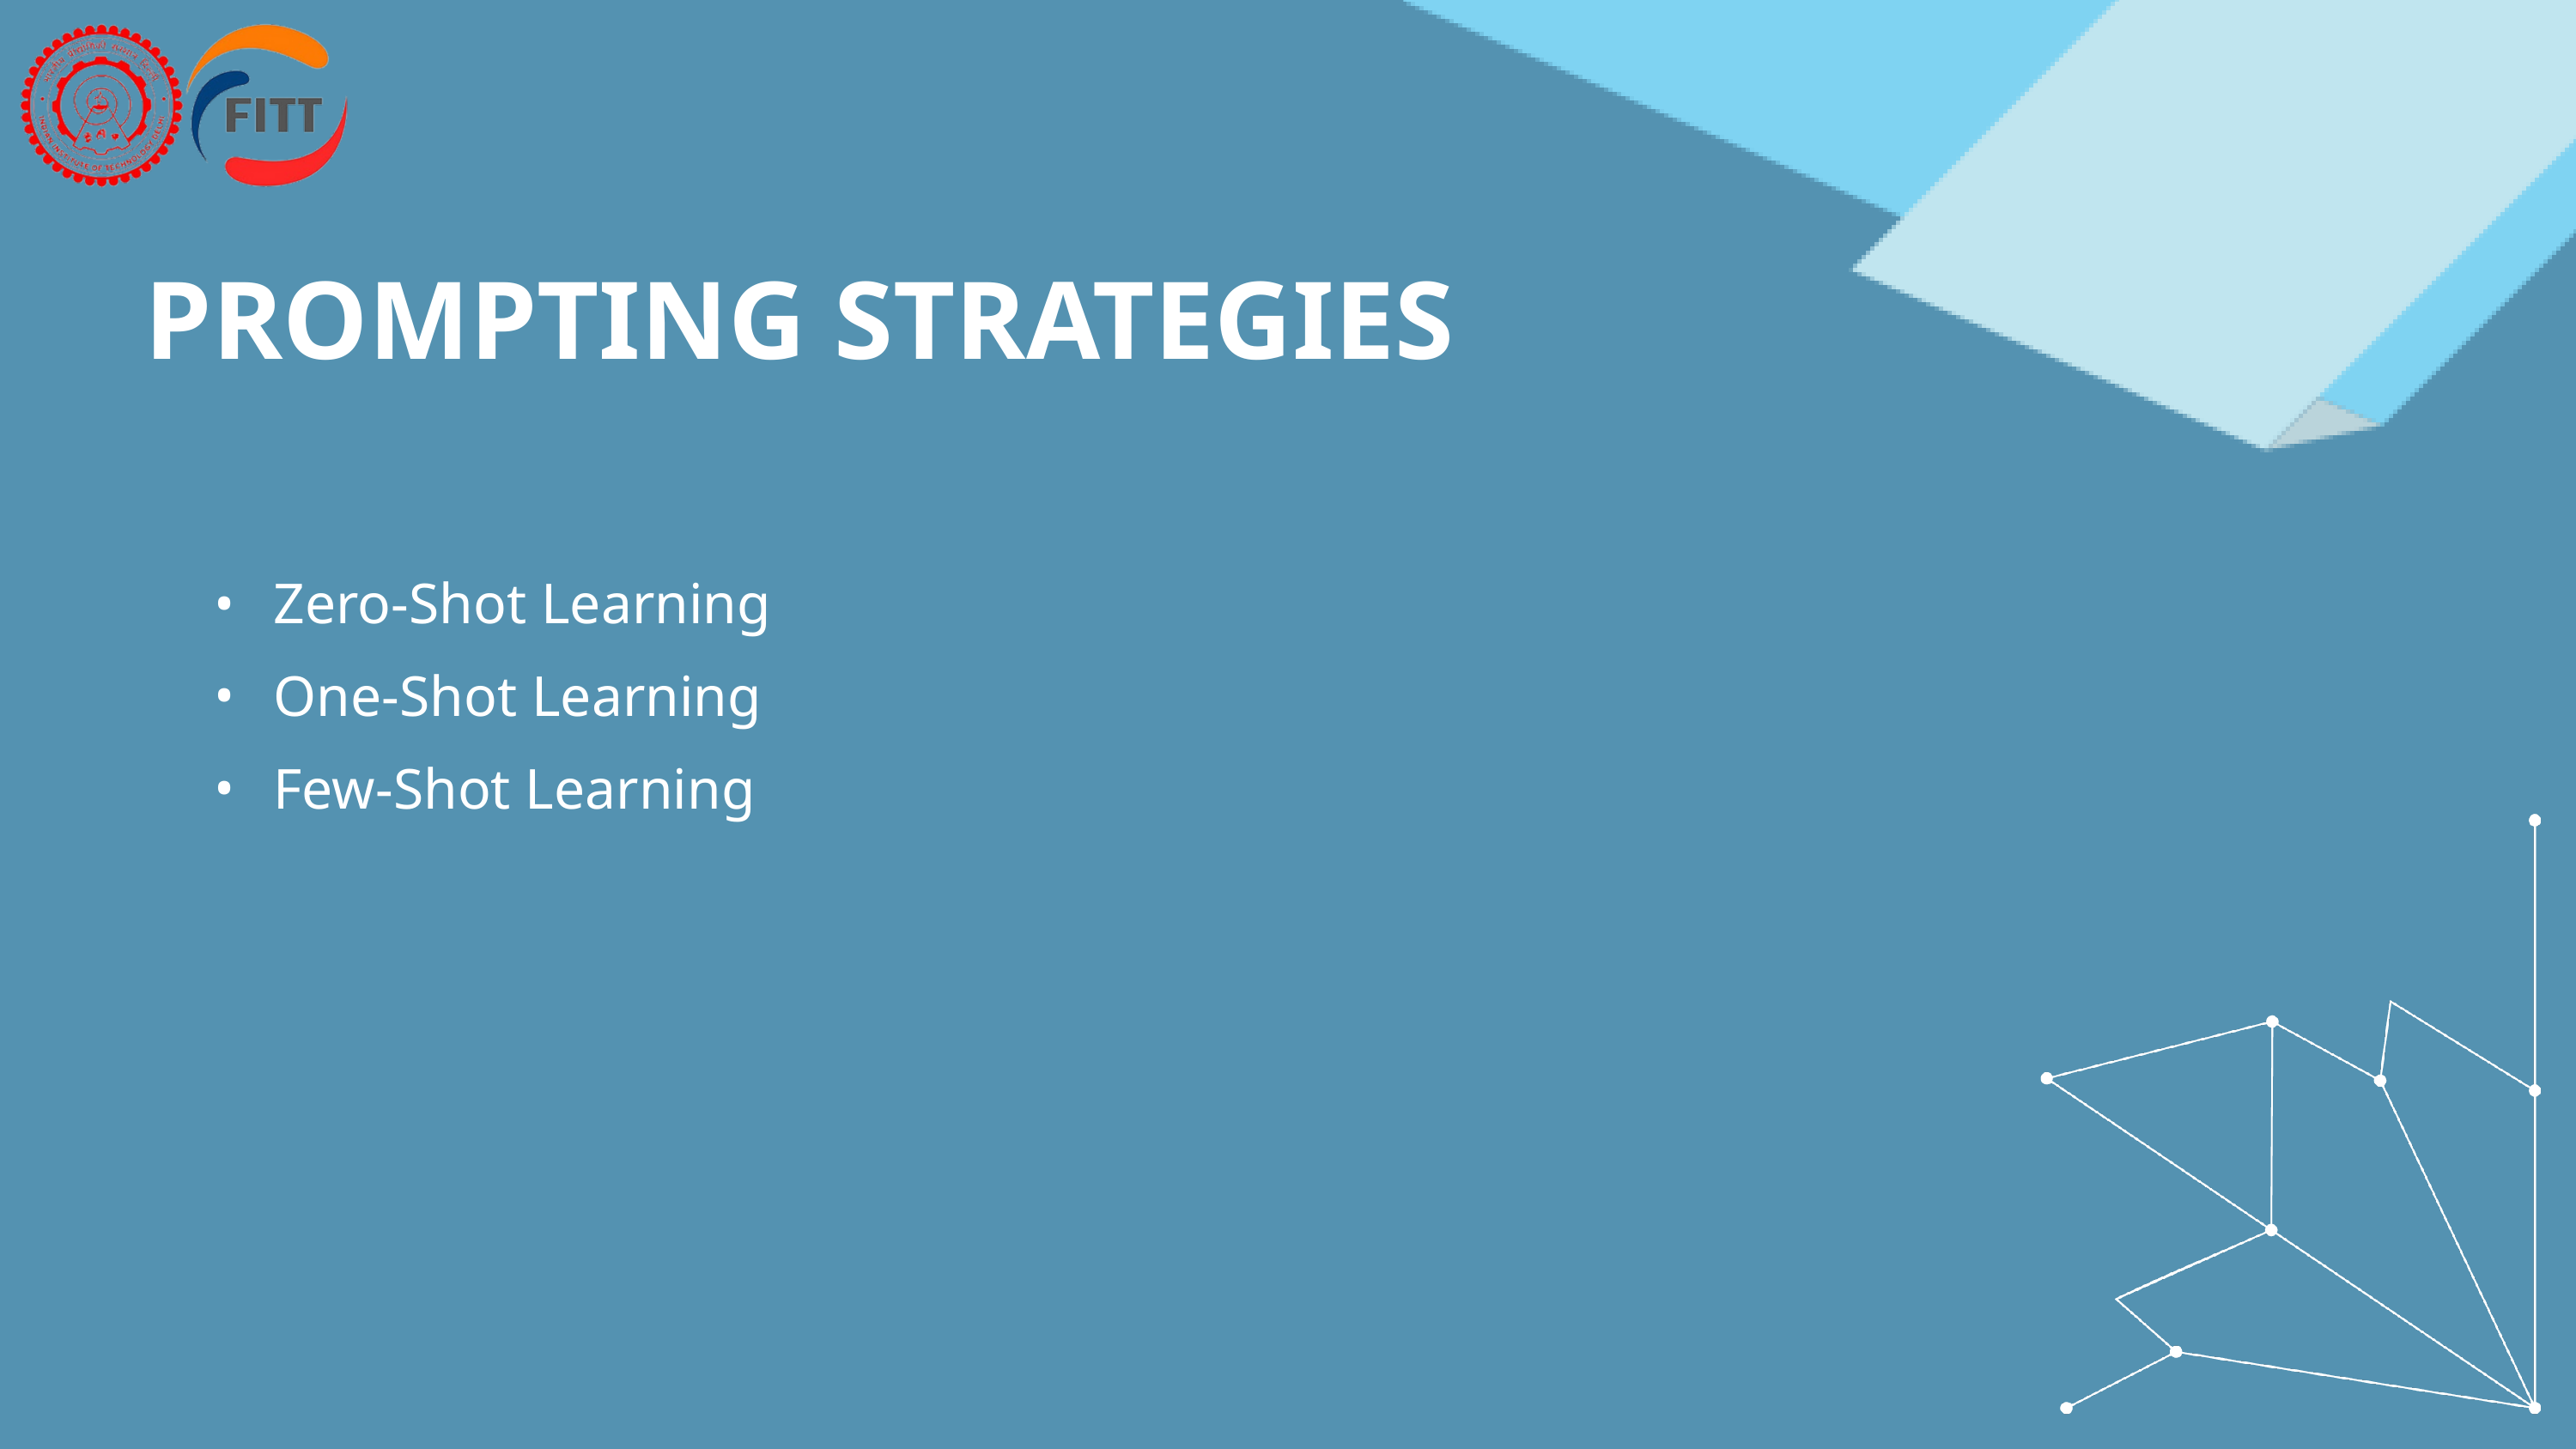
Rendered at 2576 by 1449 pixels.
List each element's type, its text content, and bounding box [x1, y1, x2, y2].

text_box PROMPTING STRATEGIES [144, 226, 1947, 381]
text_box [2040, 814, 2542, 1415]
text_box [18, 21, 349, 189]
text_box Zero-Shot Learning One-Shot Learning Few-Shot Learning [144, 542, 1681, 821]
text_box [1403, 0, 2576, 453]
